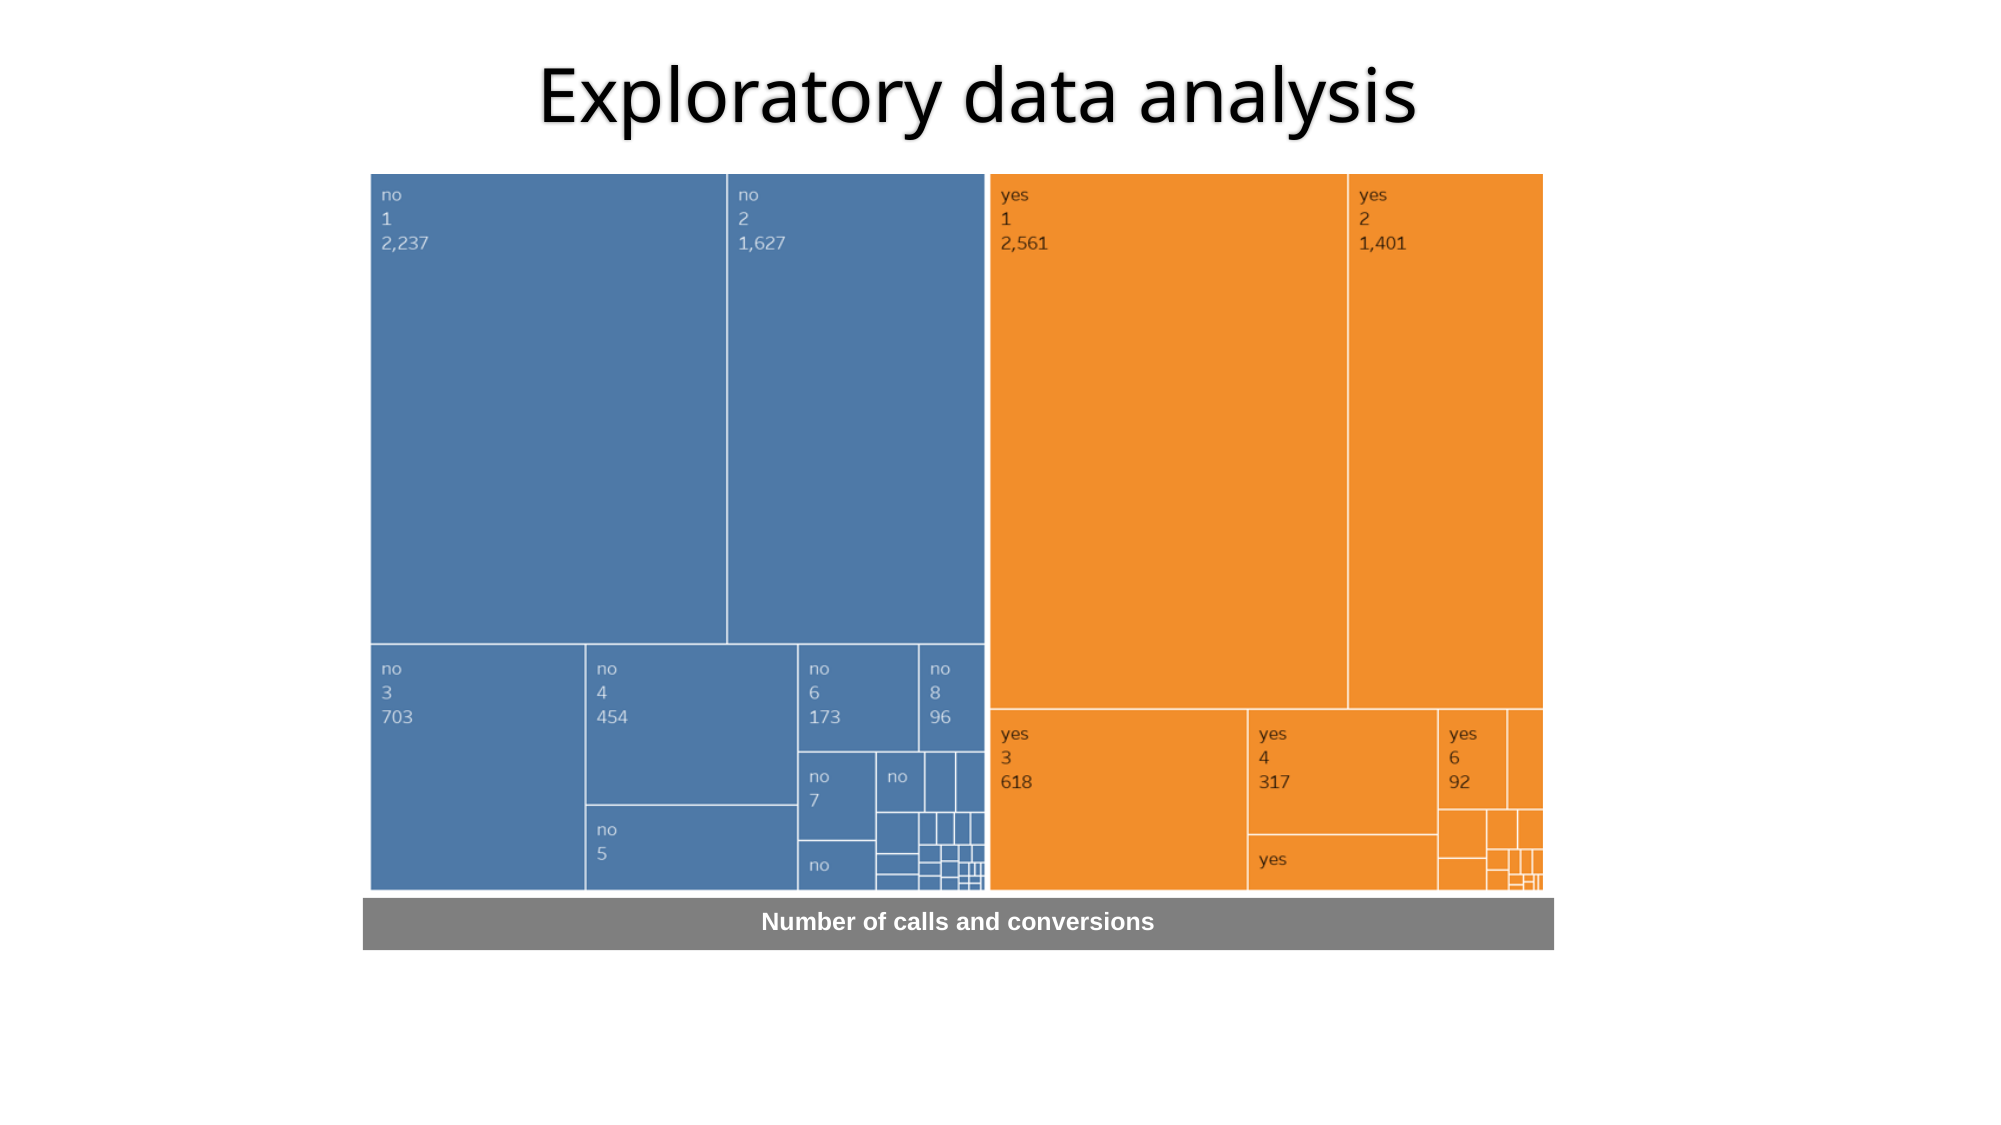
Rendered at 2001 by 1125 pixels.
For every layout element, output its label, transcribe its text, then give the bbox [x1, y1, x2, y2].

text_box Exploratory data analysis [522, 22, 1489, 170]
text_box Number of calls and conversions [362, 897, 1555, 951]
picture [362, 174, 1544, 898]
